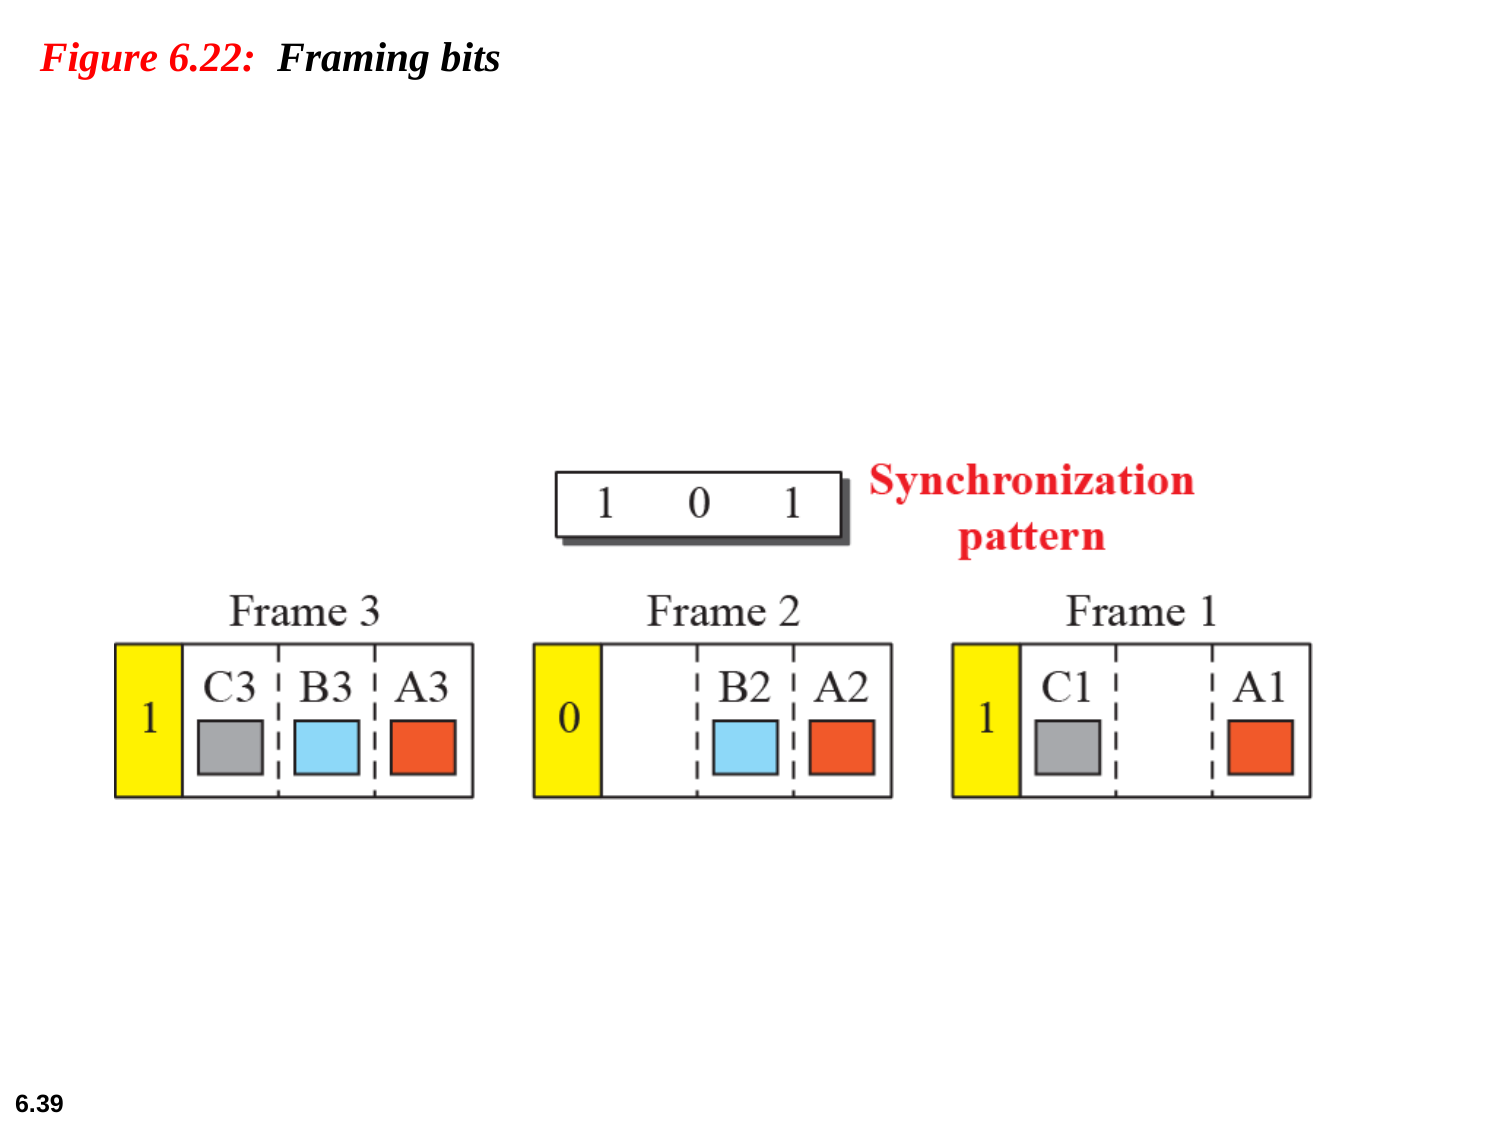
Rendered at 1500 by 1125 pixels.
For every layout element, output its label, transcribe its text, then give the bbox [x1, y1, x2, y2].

text_box 6.‹#› [0, 1049, 313, 1125]
text_box Figure 6.22: Framing bits [24, 22, 1363, 87]
picture [113, 455, 1313, 801]
